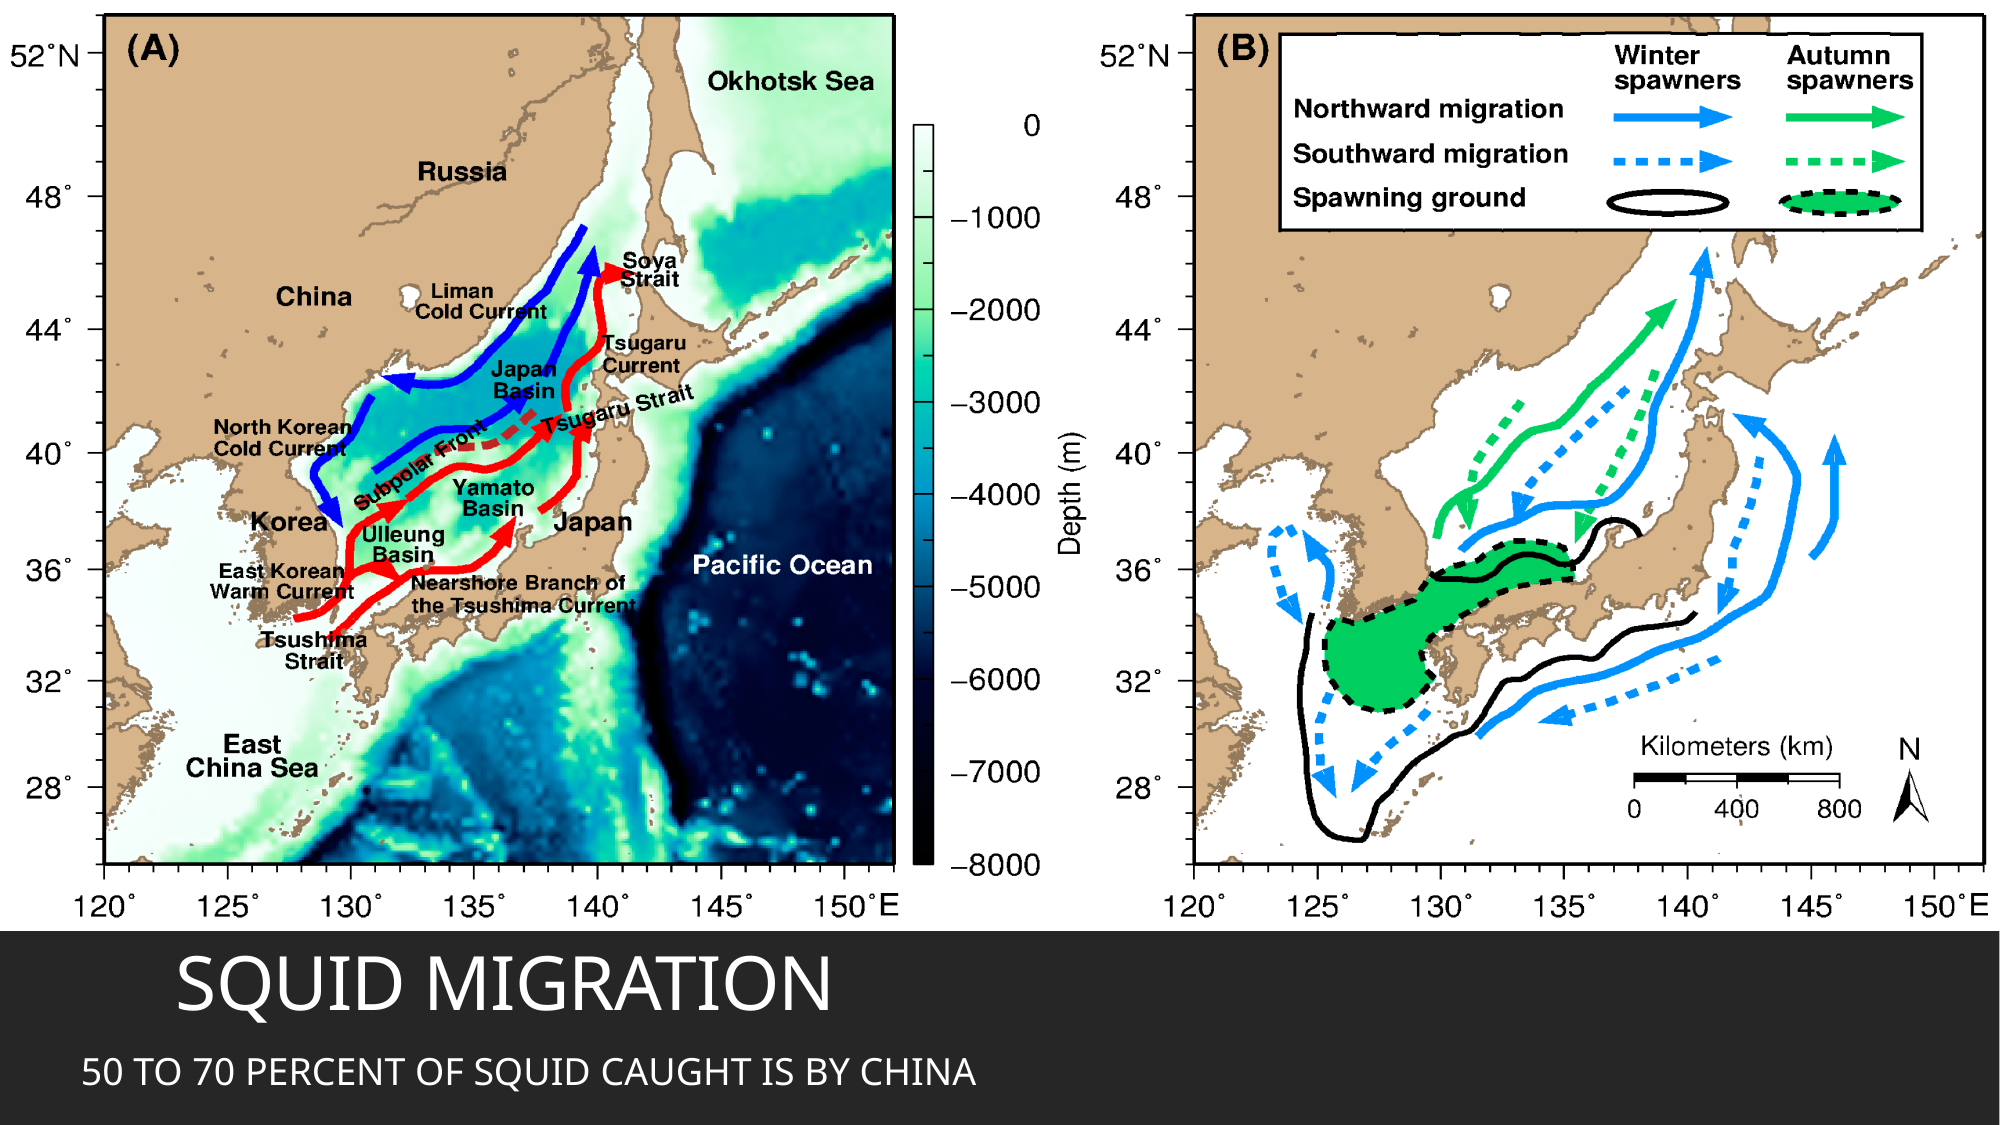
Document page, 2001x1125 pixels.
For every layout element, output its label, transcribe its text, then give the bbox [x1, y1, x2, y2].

picture [0, 0, 2000, 932]
title SQUID MIGRATION [160, 942, 1820, 1027]
list 50 TO 70 PERCENT OF SQUID CAUGHT IS BY CHINA [65, 1043, 1725, 1125]
